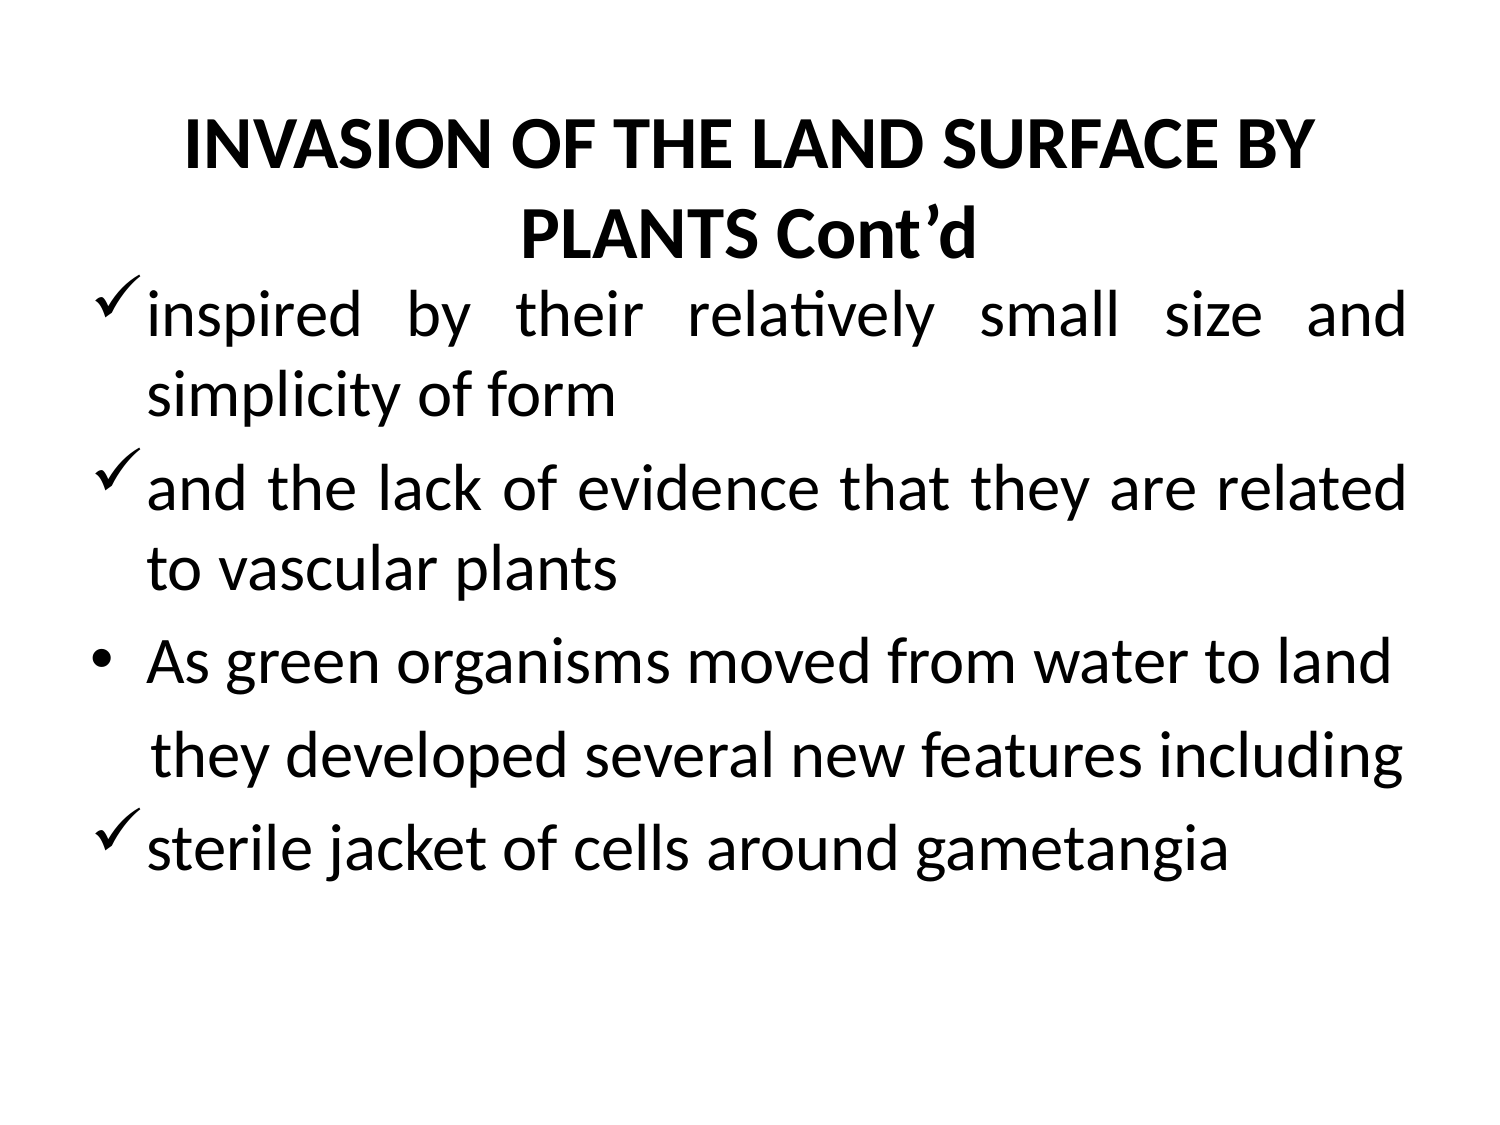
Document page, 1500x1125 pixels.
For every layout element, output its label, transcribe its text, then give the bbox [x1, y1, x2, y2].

list inspired by their relatively small size and simplicity of form and the lack of evidence that they are related to vascular plants As green organisms moved from water to land they developed several new features including sterile jacket of cells around gametangia [75, 262, 1425, 1005]
title INVASION OF THE LAND SURFACE BY PLANTS Cont’d [75, 45, 1425, 233]
